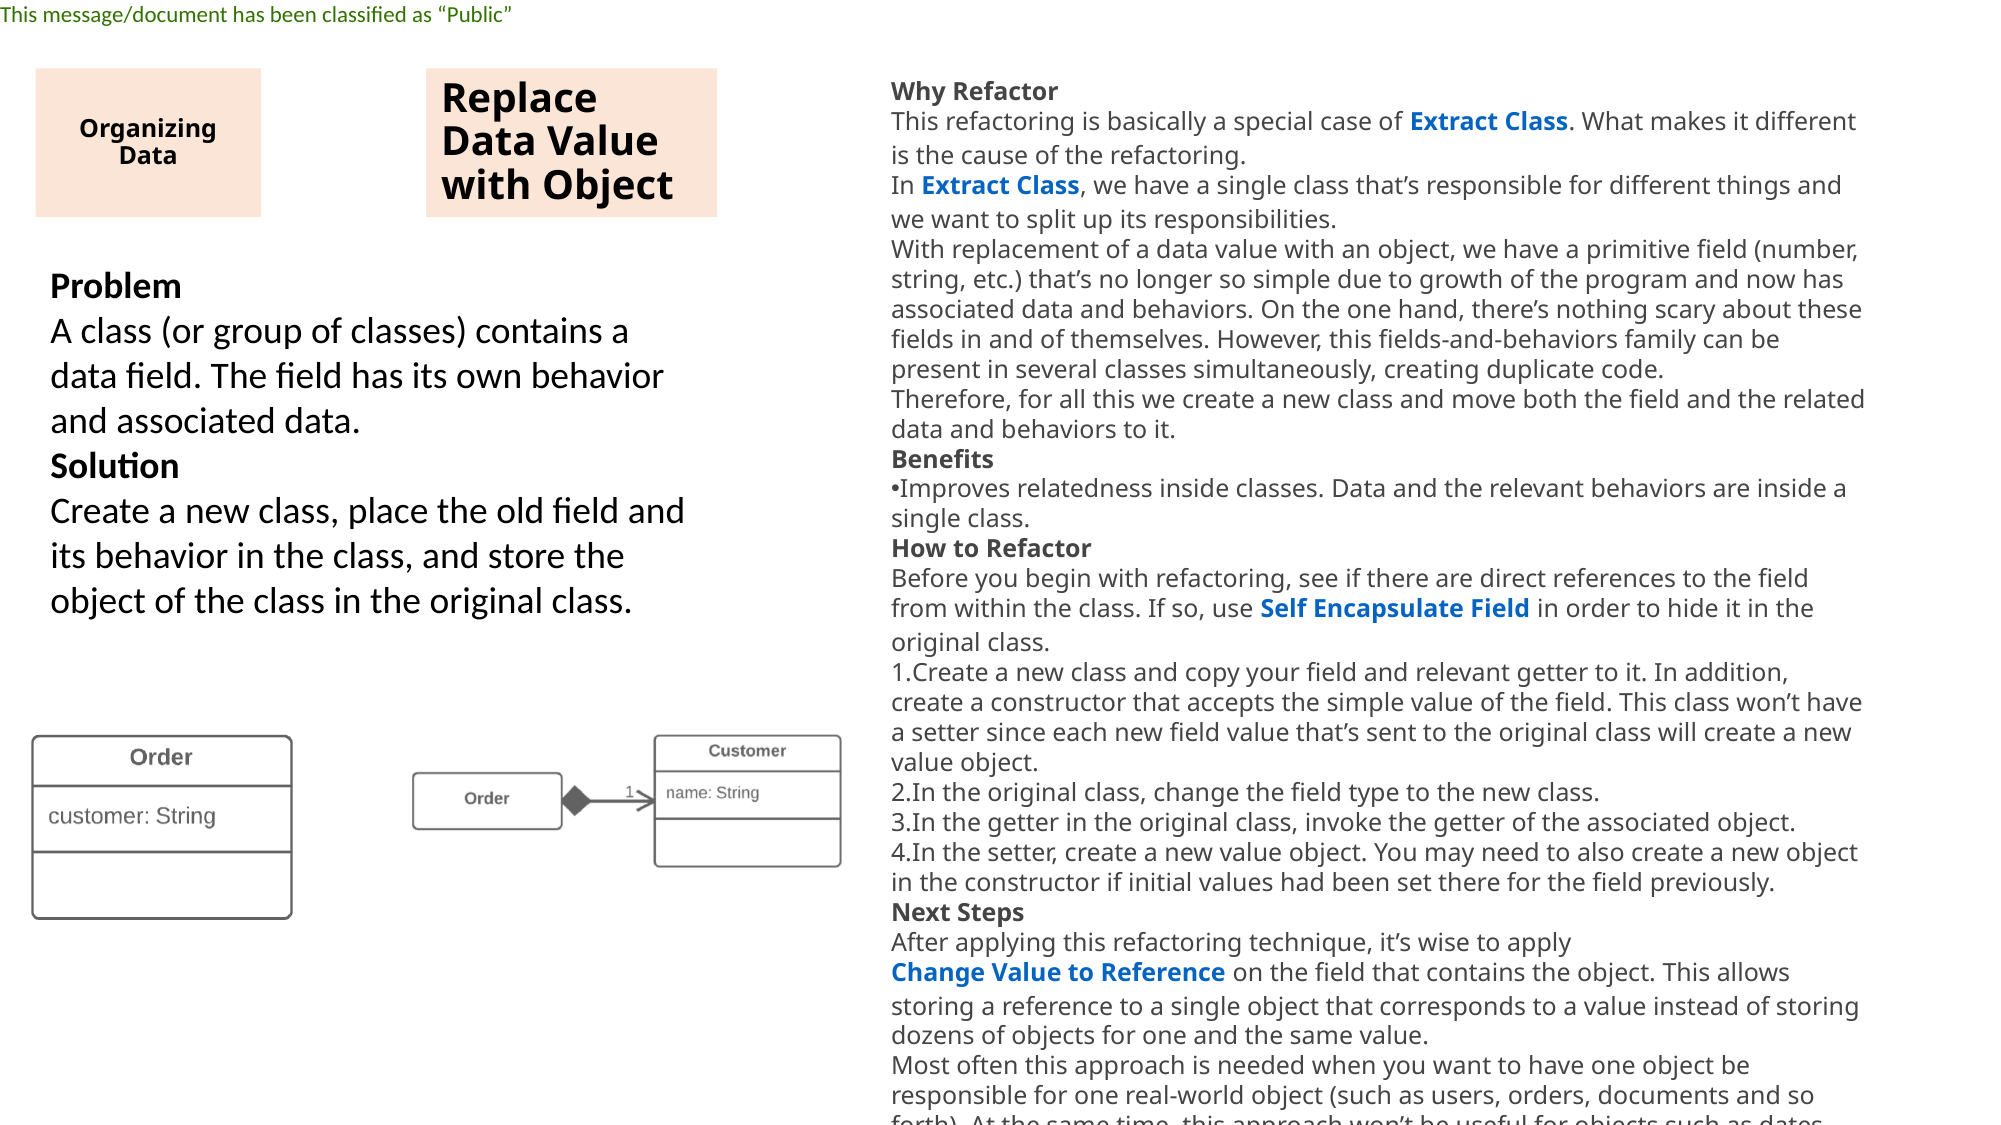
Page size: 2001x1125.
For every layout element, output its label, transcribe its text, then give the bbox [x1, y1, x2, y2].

text_box Problem A class (or group of classes) contains a data field. The field has its own behavior and associated data. Solution Create a new class, place the old field and its behavior in the class, and store the object of the class in the original class. [35, 253, 718, 674]
picture [0, 712, 877, 989]
text_box Replace Data Value with Object [426, 68, 718, 217]
text_box Why Refactor This refactoring is basically a special case of Extract Class. What makes it different is the cause of the refactoring. In Extract Class, we have a single class that’s responsible for different things and we want to split up its responsibilities. With replacement of a data value with an object, we have a primitive field (number, string, etc.) that’s no longer so simple due to growth of the program and now has associated data and behaviors. On the one hand, there’s nothing scary about these fields in and of themselves. However, this fields-and-behaviors family can be present in several classes simultaneously, creating duplicate code. Therefore, for all this we create a new class and move both the field and the related data and behaviors to it. Benefits Improves relatedness inside classes. Data and the relevant behaviors are inside a single class. How to Refactor Before you begin with refactoring, see if there are direct references to the field from within the class. If so, use Self Encapsulate Field in order to hide it in the original class. Create a new class and copy your field and relevant getter to it. In addition, create a constructor that accepts the simple value of the field. This class won’t have a setter since each new field value that’s sent to the original class will create a new value object. In the original class, change the field type to the new class. In the getter in the original class, invoke the getter of the associated object. In the setter, create a new value object. You may need to also create a new object in the constructor if initial values had been set there for the field previously. Next Steps After applying this refactoring technique, it’s wise to apply Change Value to Reference on the field that contains the object. This allows storing a reference to a single object that corresponds to a value instead of storing dozens of objects for one and the same value. Most often this approach is needed when you want to have one object be responsible for one real-world object (such as users, orders, documents and so forth). At the same time, this approach won’t be useful for objects such as dates, money, ranges, etc [876, 68, 1884, 1125]
text_box Organizing Data [35, 68, 261, 217]
